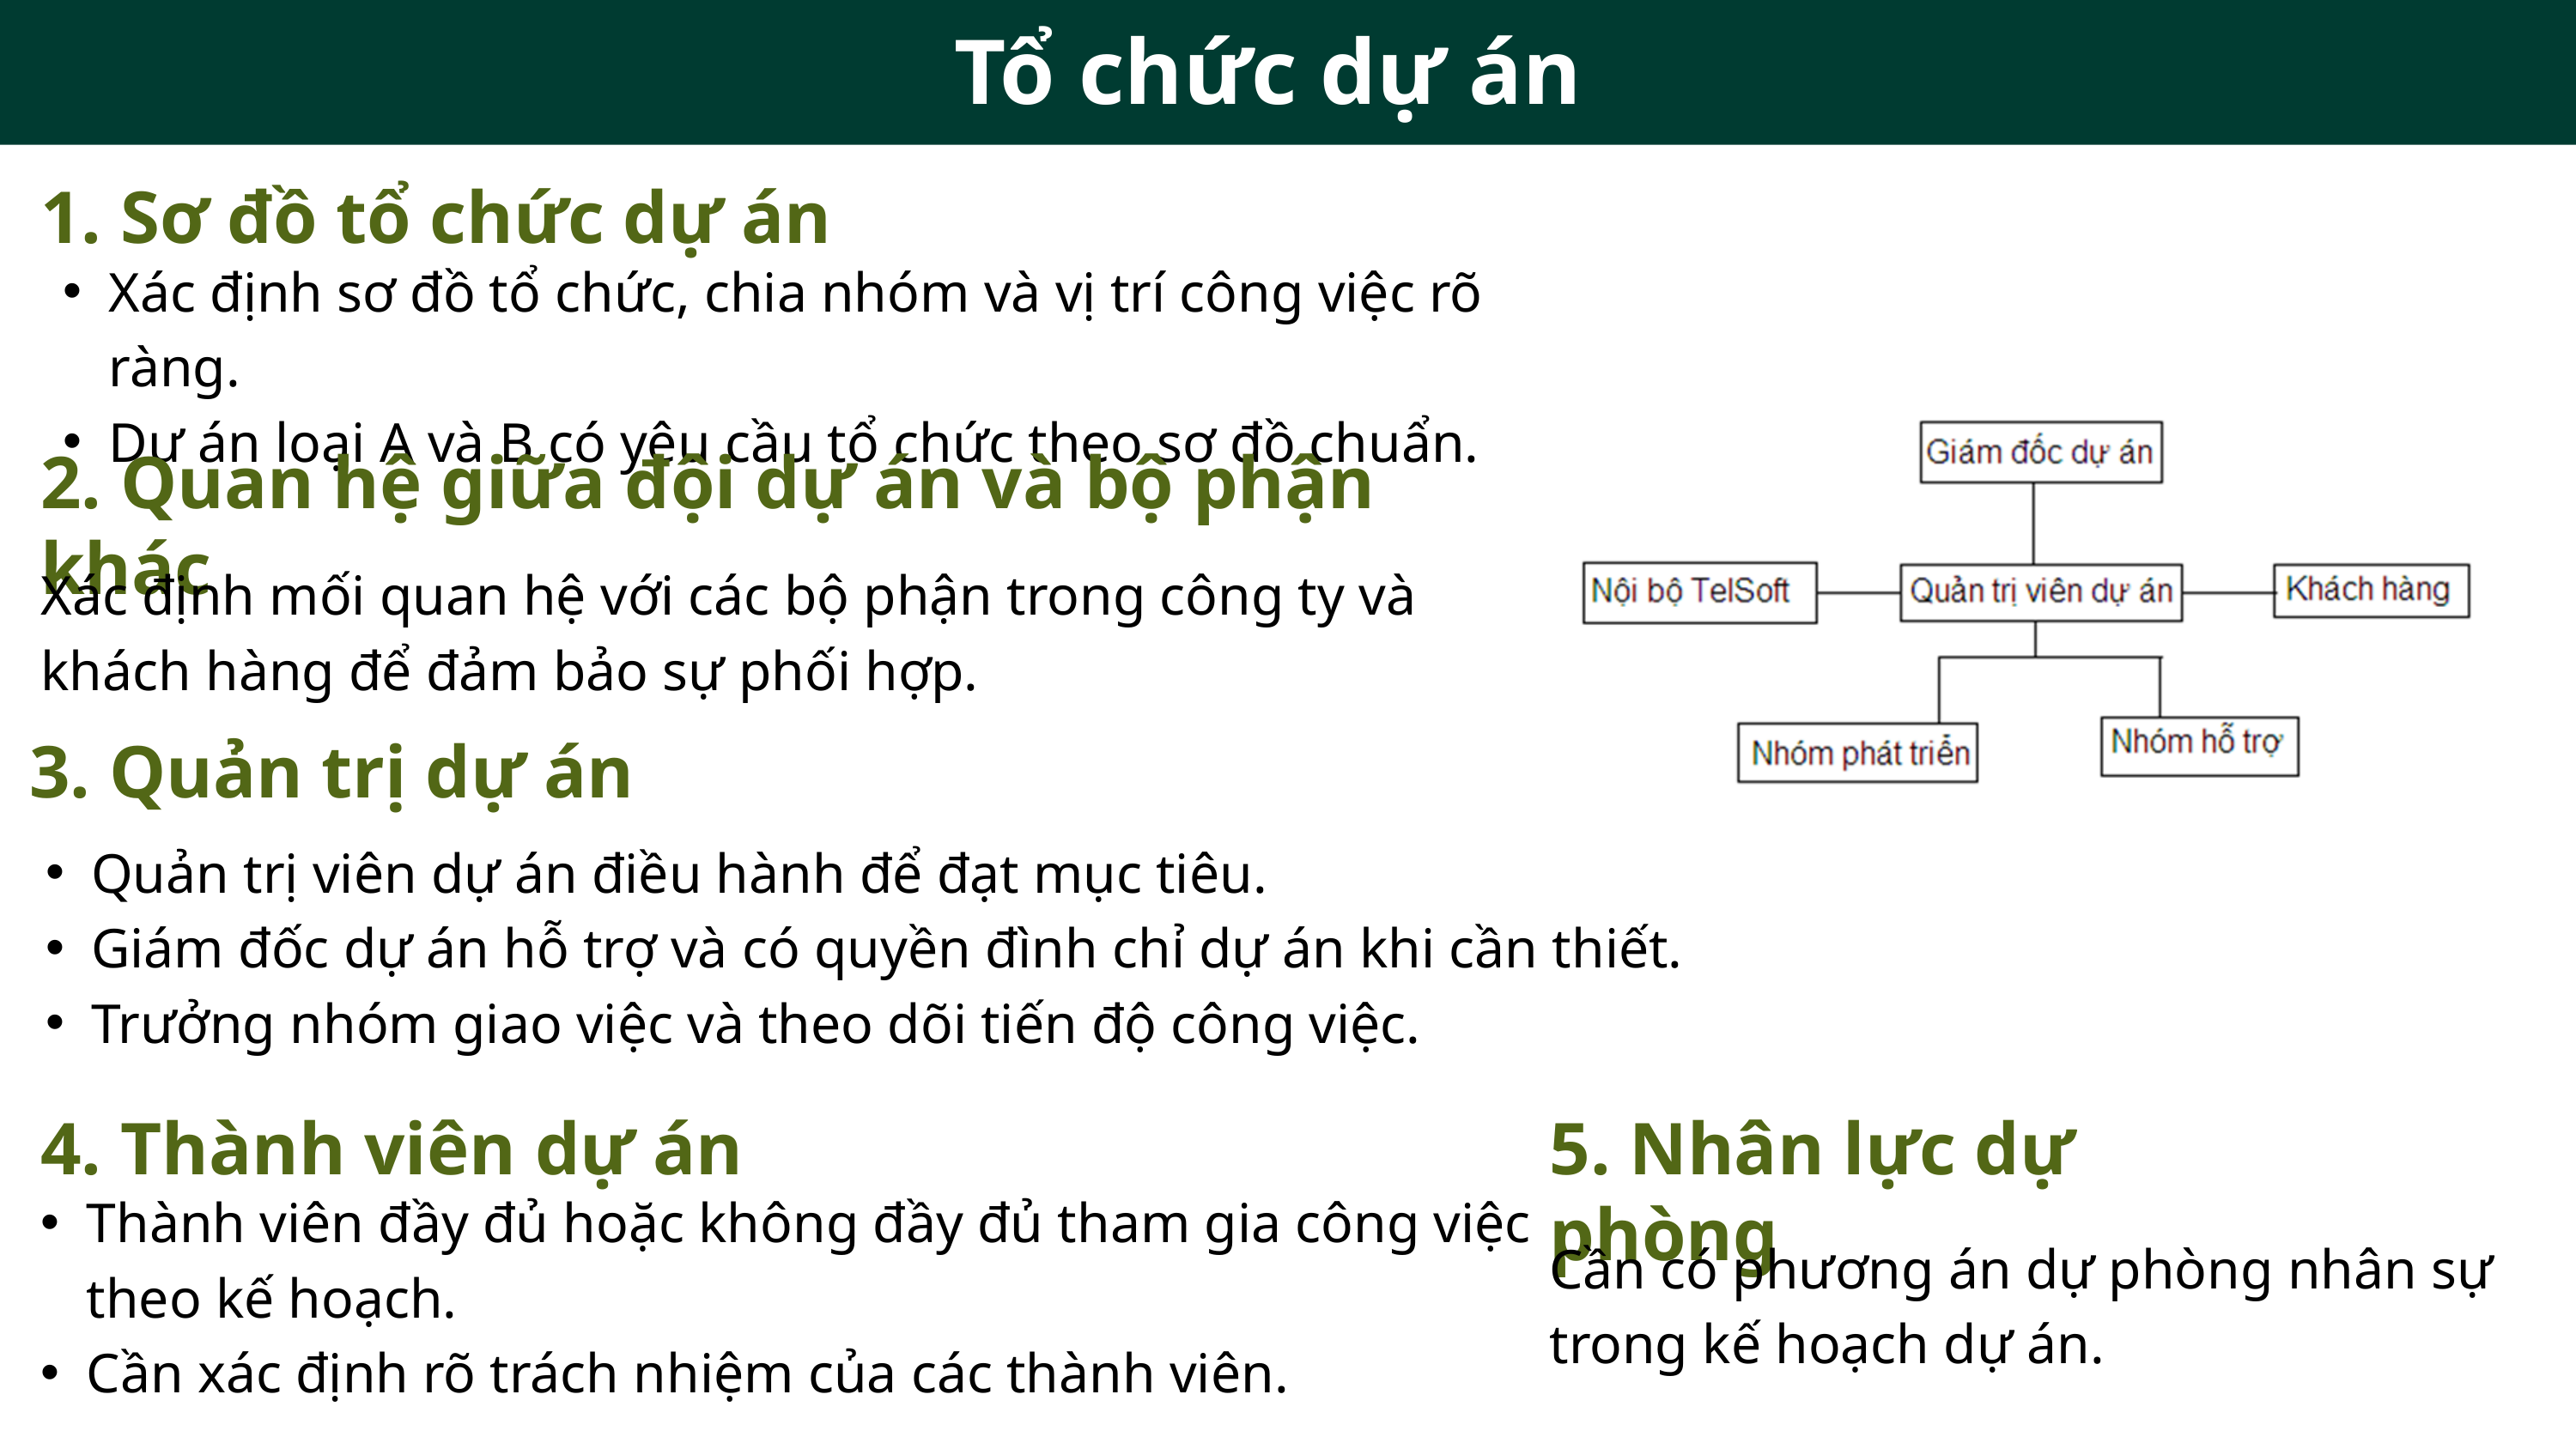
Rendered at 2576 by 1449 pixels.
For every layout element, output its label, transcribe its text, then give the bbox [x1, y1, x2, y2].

text_box Xác định sơ đồ tổ chức, chia nhóm và vị trí công việc rõ ràng. Dự án loại A và B có yêu cầu tổ chức theo sơ đồ chuẩn. [17, 247, 1550, 549]
text_box Xác định mối quan hệ với các bộ phận trong công ty và khách hàng để đảm bảo sự phối hợp. [40, 550, 1550, 701]
text_box 1. Sơ đồ tổ chức dự án [40, 172, 1388, 247]
text_box Tổ chức dự án [885, 15, 1651, 123]
text_box Quản trị viên dự án điều hành để đạt mục tiêu. Giám đốc dự án hỗ trợ và có quyền đình chỉ dự án khi cần thiết. Trưởng nhóm giao việc và theo dõi tiến độ công việc. [0, 828, 1781, 1130]
text_box Cần có phương án dự phòng nhân sự trong kế hoạch dự án. [1549, 1224, 2537, 1375]
text_box Thành viên đầy đủ hoặc không đầy đủ tham gia công việc theo kế hoạch. Cần xác định rõ trách nhiệm của các thành viên. [0, 1178, 1550, 1449]
text_box 3. Quản trị dự án [29, 726, 1399, 813]
text_box 5. Nhân lực dự phòng [1549, 1103, 2293, 1224]
text_box [0, 0, 2576, 145]
text_box 4. Thành viên dự án [40, 1103, 1410, 1178]
text_box 2. Quan hệ giữa đội dự án và bộ phận khác [40, 437, 1410, 550]
text_box [1573, 369, 2512, 811]
